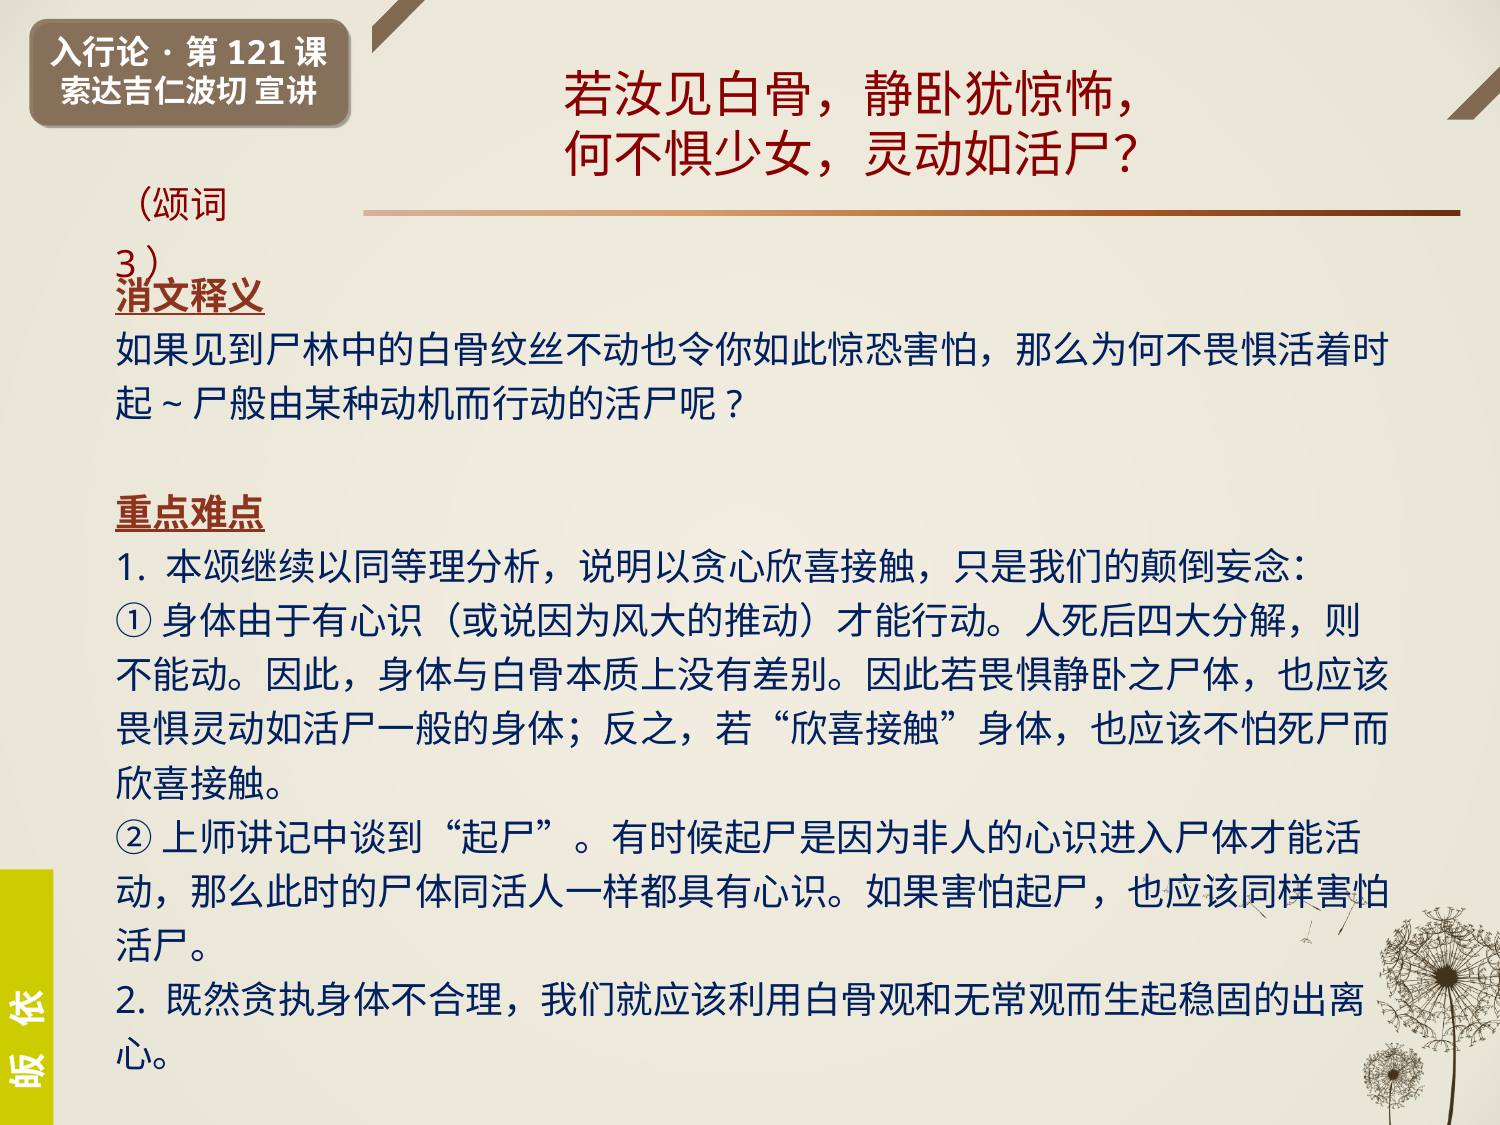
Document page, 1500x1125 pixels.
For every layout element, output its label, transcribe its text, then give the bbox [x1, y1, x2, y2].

text_box 入行论·第121课 索达吉仁波切 宣讲 [29, 18, 349, 126]
text_box [372, 0, 425, 54]
text_box 若汝见白骨，静卧犹惊怖，何不惧少女，灵动如活尸？ [549, 19, 1211, 190]
picture [0, 0, 1500, 1125]
text_box 消文释义 如果见到尸林中的白骨纹丝不动也令你如此惊恐害怕，那么为何不畏惧活着时起~尸般由某种动机而行动的活尸呢? 重点难点 1. 本颂继续以同等理分析，说明以贪心欣喜接触，只是我们的颠倒妄念： ①身体由于有心识（或说因为风大的推动）才能行动。人死后四大分解，则不能动。因此，身体与白骨本质上没有差别。因此若畏惧静卧之尸体，也应该畏惧灵动如活尸一般的身体；反之，若“欣喜接触”身体，也应该不怕死尸而欣喜接触。 ②上师讲记中谈到“起尸”。有时候起尸是因为非人的心识进入尸体才能活动，那么此时的尸体同活人一样都具有心识。如果害怕起尸，也应该同样害怕活尸。 2. 既然贪执身体不合理，我们就应该利用白骨观和无常观而生起稳固的出离心。 [100, 255, 1412, 1083]
text_box （颂词3） [100, 160, 278, 255]
text_box 皈 依 [0, 869, 54, 1125]
text_box [1446, 66, 1500, 120]
